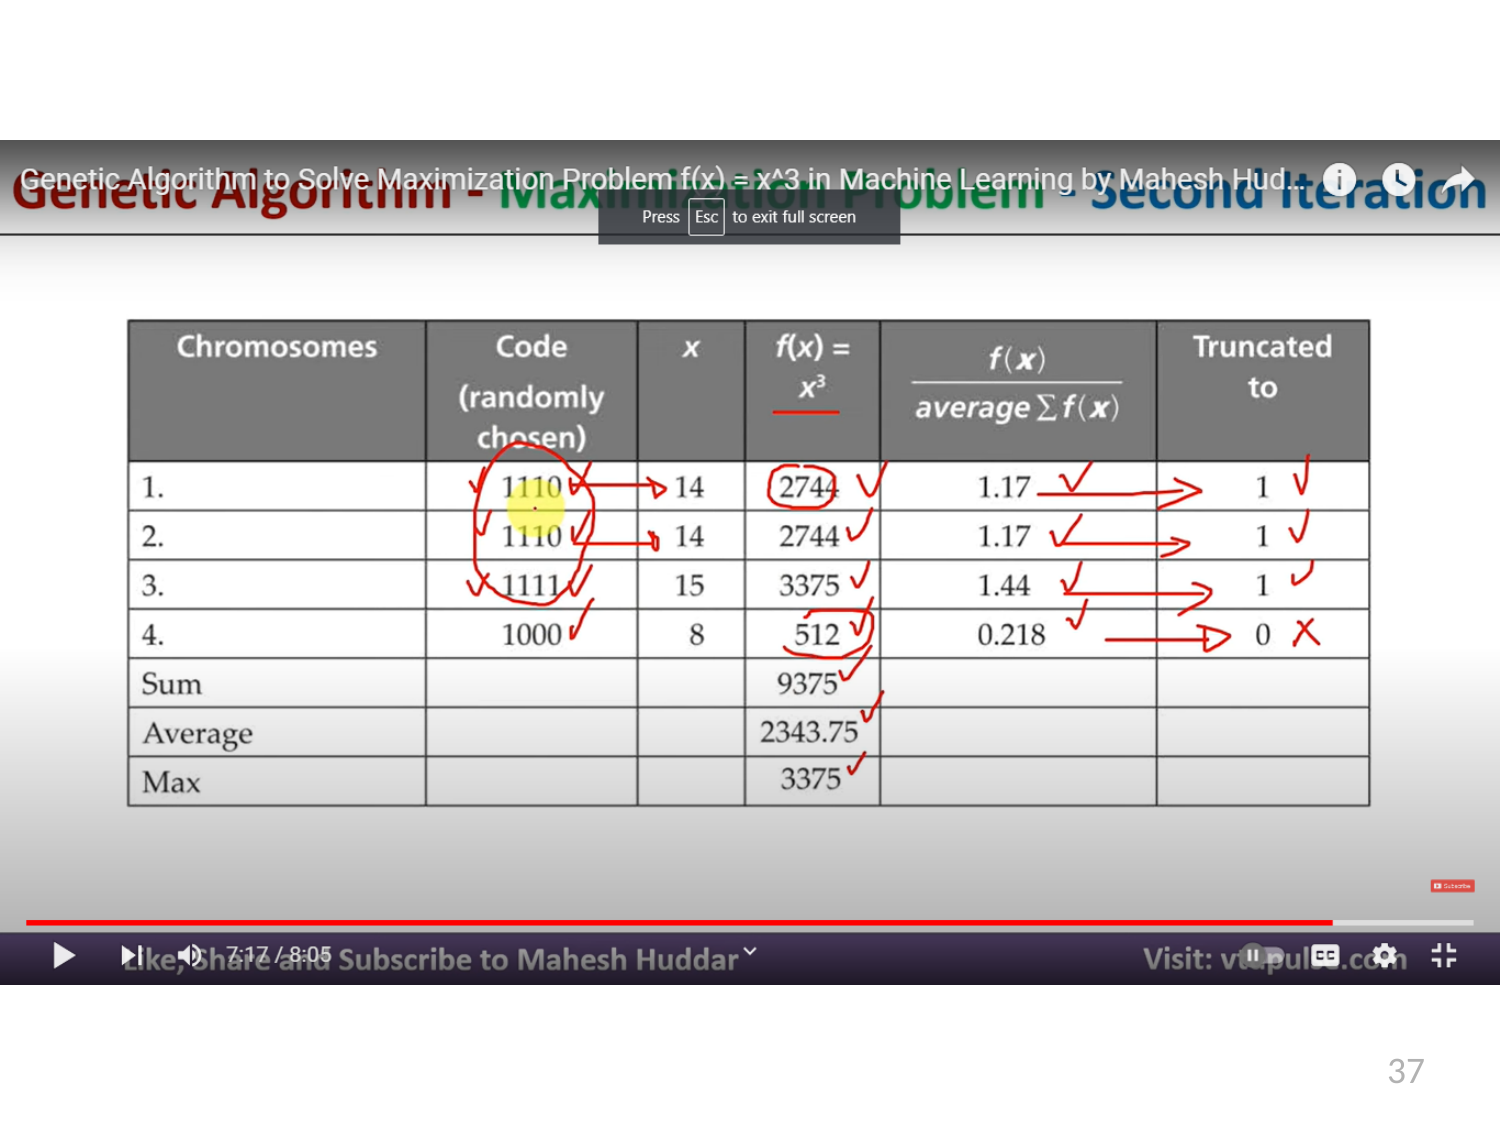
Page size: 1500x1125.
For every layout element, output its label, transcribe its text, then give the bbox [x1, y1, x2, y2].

slide_number 37 [1080, 1046, 1425, 1103]
picture [0, 140, 1500, 985]
